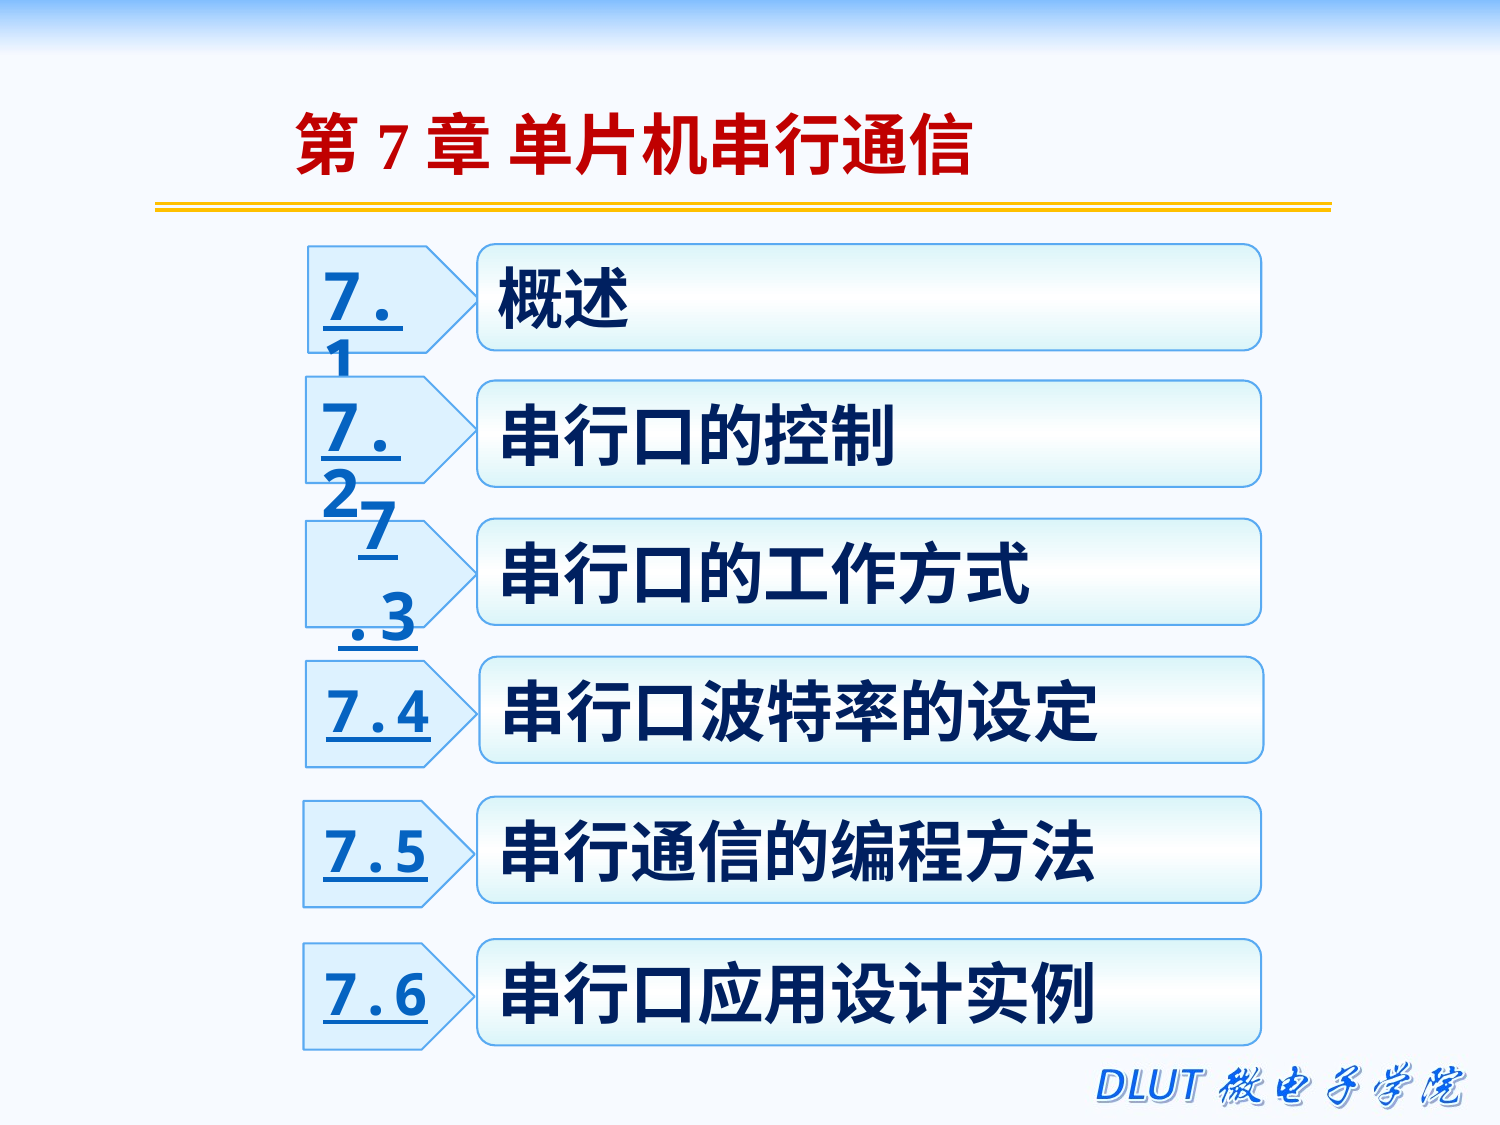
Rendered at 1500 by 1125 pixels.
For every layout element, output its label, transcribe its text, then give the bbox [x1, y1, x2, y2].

text_box 7.5 [303, 800, 475, 908]
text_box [154, 203, 1332, 210]
text_box 7.3 [305, 520, 477, 628]
text_box 7.4 [305, 660, 478, 768]
text_box 7.2 [305, 376, 477, 484]
text_box 串行口应用设计实例 [477, 939, 1262, 1046]
text_box 第7章 单片机串行通信 [279, 75, 1184, 190]
text_box 7.1 [308, 246, 477, 353]
text_box 串行口的控制 [477, 380, 1262, 487]
picture [0, 0, 1500, 1125]
text_box 7.6 [303, 943, 475, 1050]
text_box 串行口波特率的设定 [479, 656, 1264, 763]
text_box 概述 [477, 244, 1262, 351]
text_box 串行口的工作方式 [477, 518, 1262, 625]
text_box 串行通信的编程方法 [477, 796, 1262, 903]
